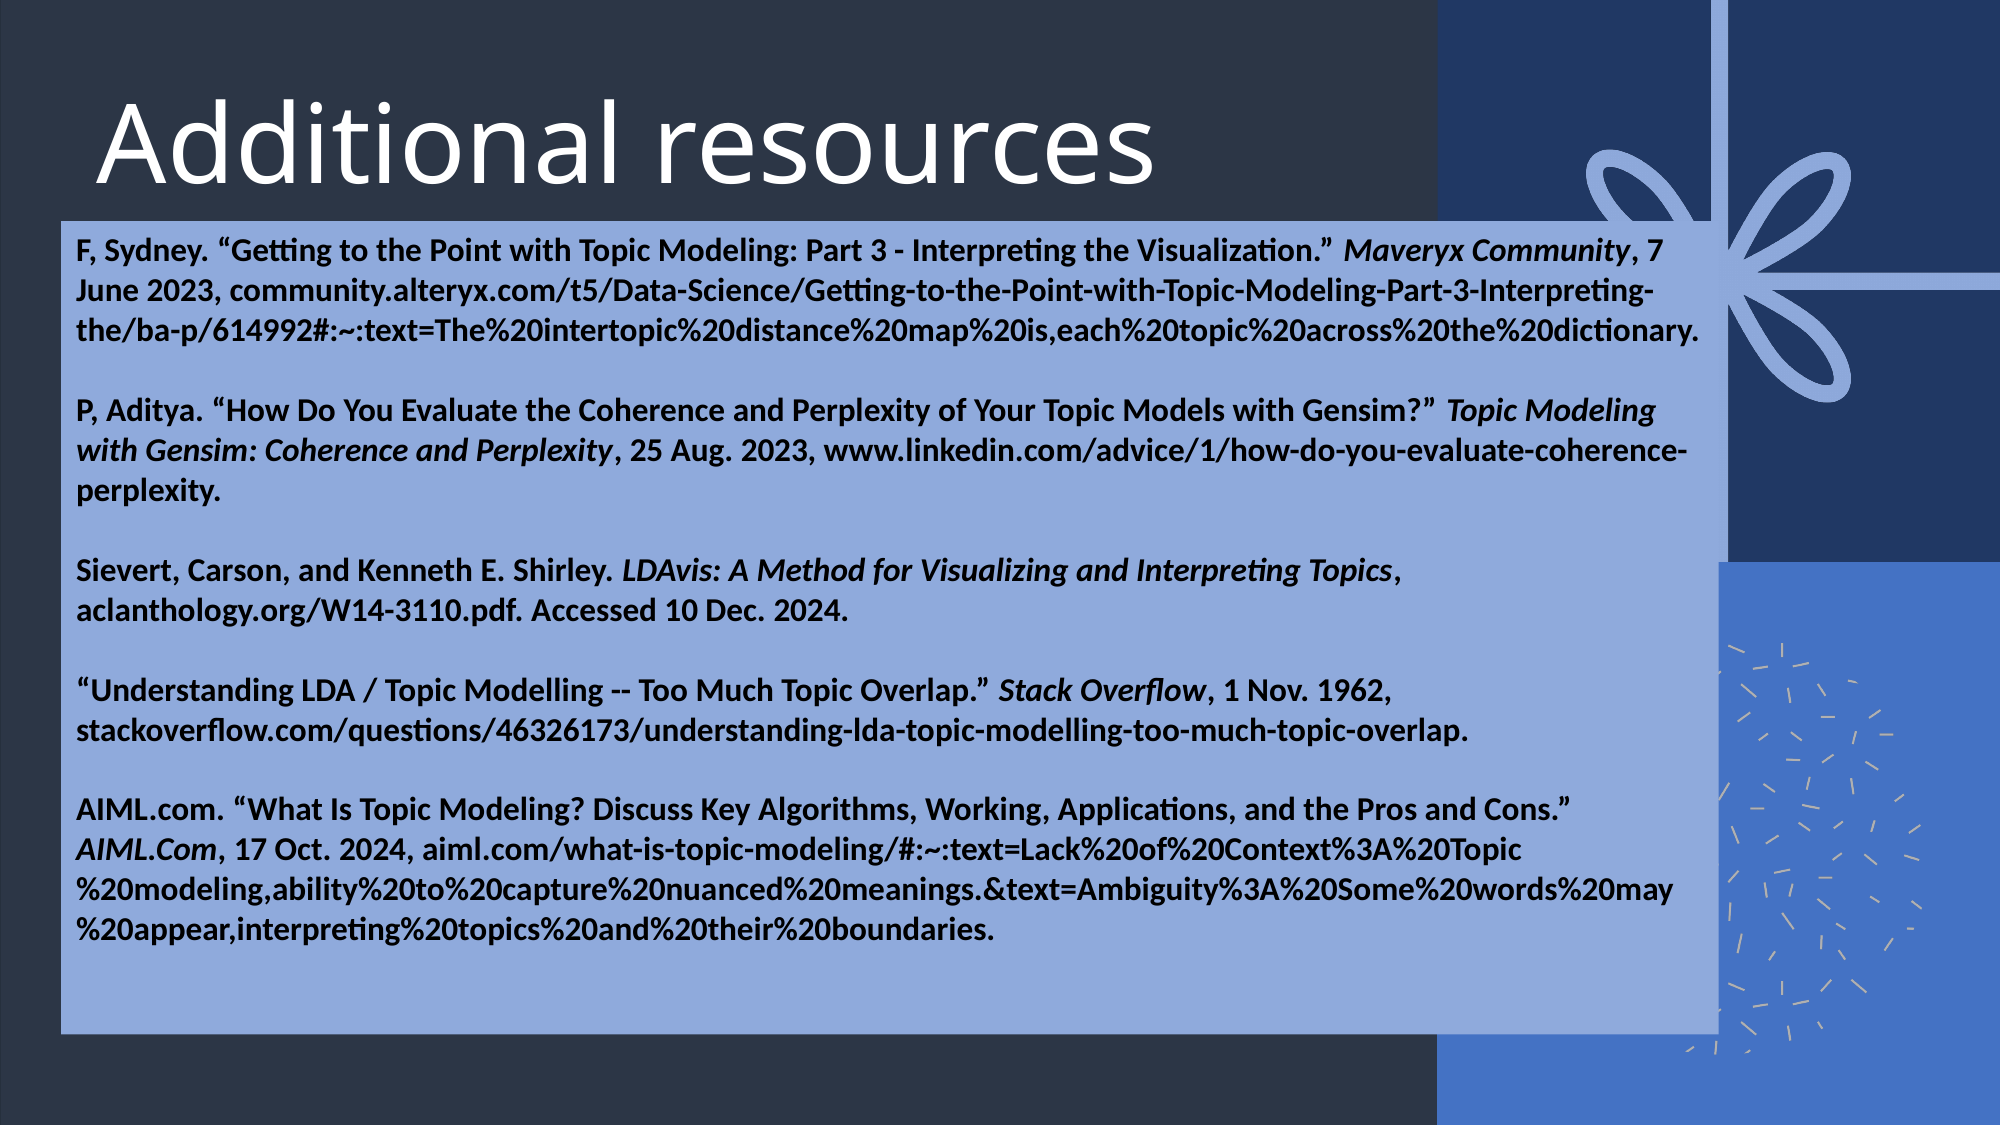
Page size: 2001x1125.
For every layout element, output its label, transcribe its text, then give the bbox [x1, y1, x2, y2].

picture [1438, 0, 2000, 1125]
title Additional resources [81, 79, 1214, 215]
text_box [0, 0, 1436, 1125]
text_box F, Sydney. “Getting to the Point with Topic Modeling: Part 3 - Interpreting the Visualization.” Maveryx Community, 7 June 2023, community.alteryx.com/t5/Data-Science/Getting-to-the-Point-with-Topic-Modeling-Part-3-Interpreting-the/ba-p/614992#:~:text=The%20intertopic%20distance%20map%20is,each%20topic%20across%20the%20dictionary. P, Aditya. “How Do You Evaluate the Coherence and Perplexity of Your Topic Models with Gensim?” Topic Modeling with Gensim: Coherence and Perplexity, 25 Aug. 2023, www.linkedin.com/advice/1/how-do-you-evaluate-coherence-perplexity. Sievert, Carson, and Kenneth E. Shirley. LDAvis: A Method for Visualizing and Interpreting Topics, aclanthology.org/W14-3110.pdf. Accessed 10 Dec. 2024. “Understanding LDA / Topic Modelling -- Too Much Topic Overlap.” Stack Overflow, 1 Nov. 1962, stackoverflow.com/questions/46326173/understanding-lda-topic-modelling-too-much-topic-overlap. AIML.com. “What Is Topic Modeling? Discuss Key Algorithms, Working, Applications, and the Pros and Cons.” AIML.Com, 17 Oct. 2024, aiml.com/what-is-topic-modeling/#:~:text=Lack%20of%20Context%3A%20Topic%20modeling,ability%20to%20capture%20nuanced%20meanings.&text=Ambiguity%3A%20Some%20words%20may%20appear,interpreting%20topics%20and%20their%20boundaries. [61, 221, 1438, 1035]
